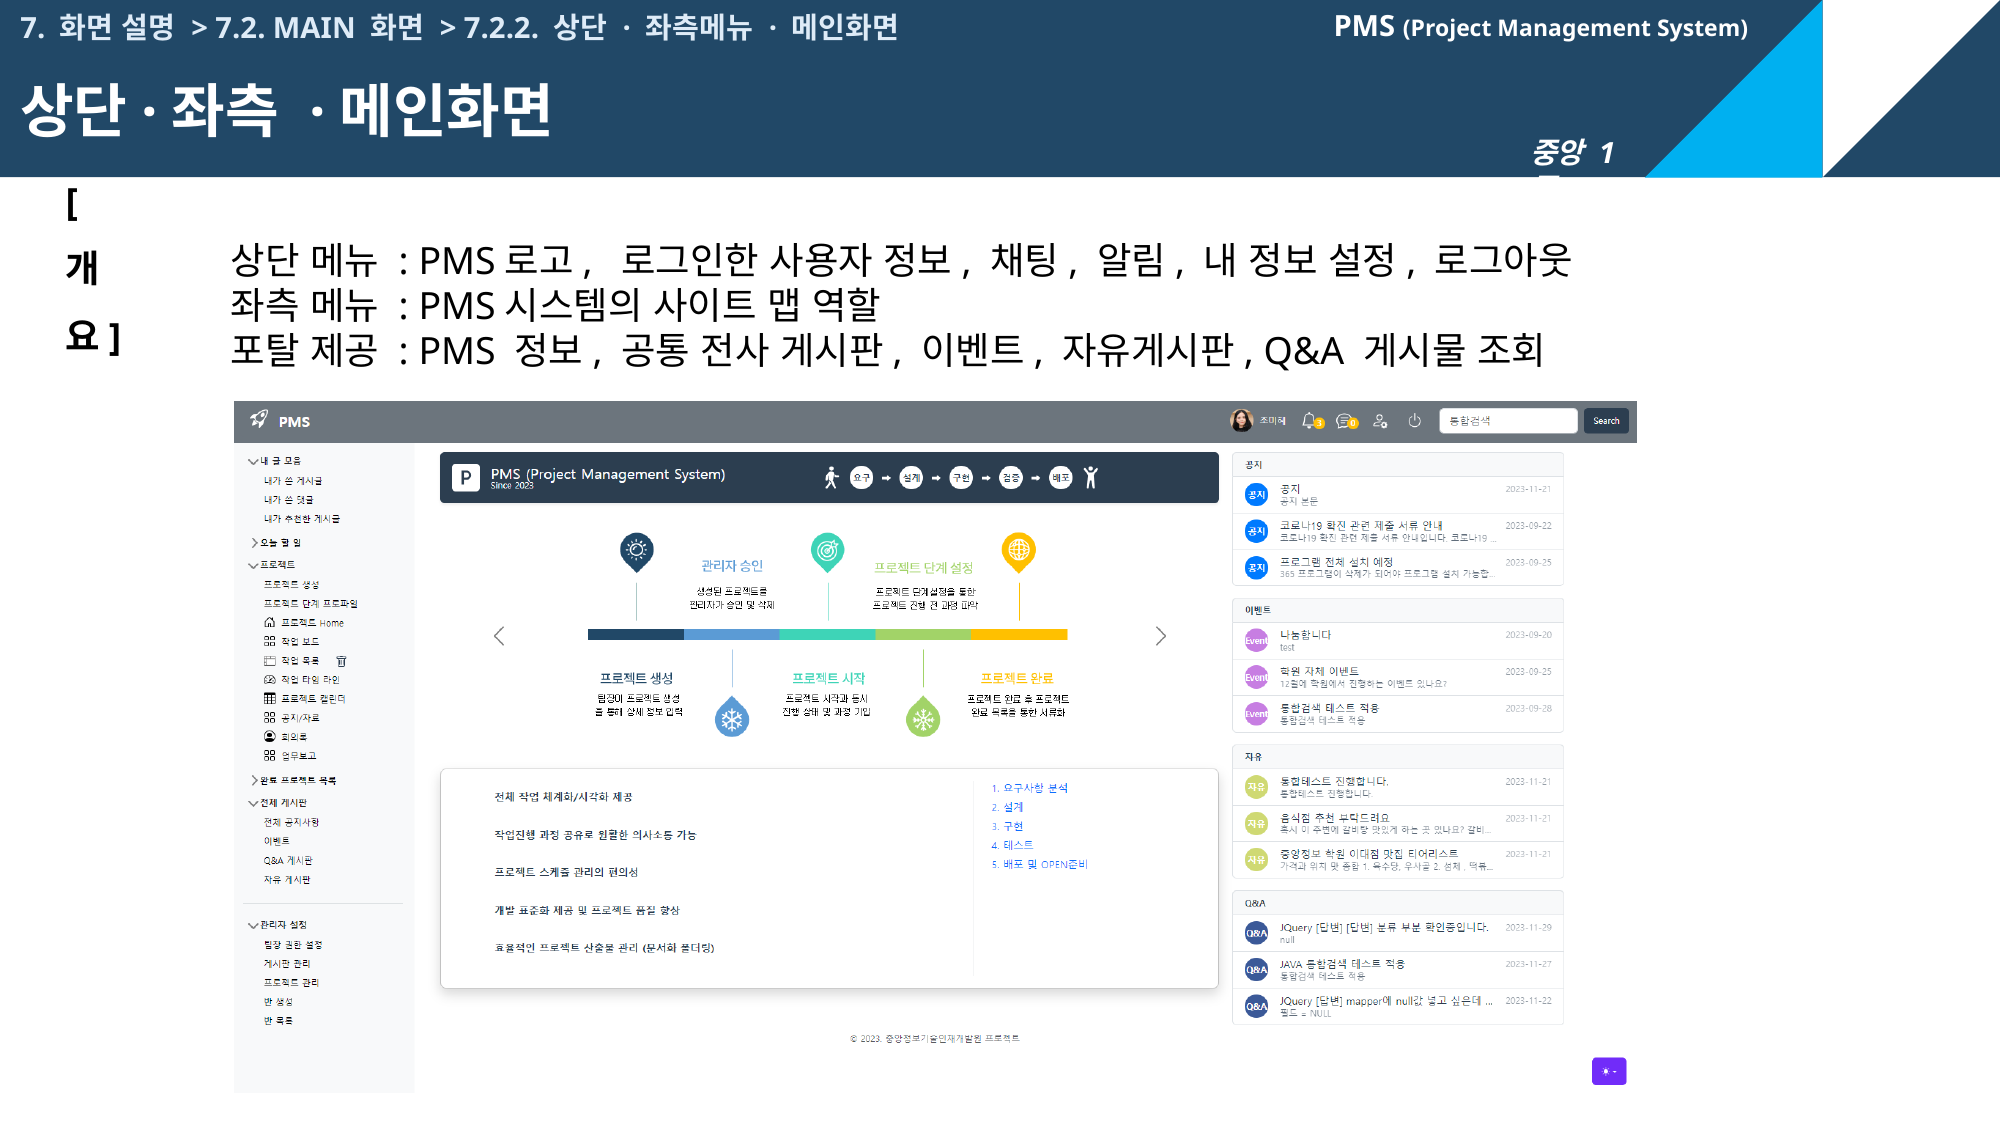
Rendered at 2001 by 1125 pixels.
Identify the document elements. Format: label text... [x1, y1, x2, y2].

text_box 상단 메뉴 : PMS로고, 로그인한 사용자 정보, 채팅, 알림, 내 정보 설정, 로그아웃 좌측 메뉴 : PMS시스템의 사이트 맵 역할 포탈 제공 : PMS 정보, 공통 전사 게시판, 이벤트, 자유게시판, Q&A 게시물 조회 [216, 229, 1613, 379]
text_box [개요] [46, 217, 175, 296]
list 7. 화면 설명 > 7.2. MAIN 화면 > 7.2.2. 상단 · 좌측메뉴 · 메인화면 [5, 1, 1245, 58]
picture [234, 401, 1637, 1093]
list 상단·좌측 ·메인화면 [5, 58, 1285, 169]
